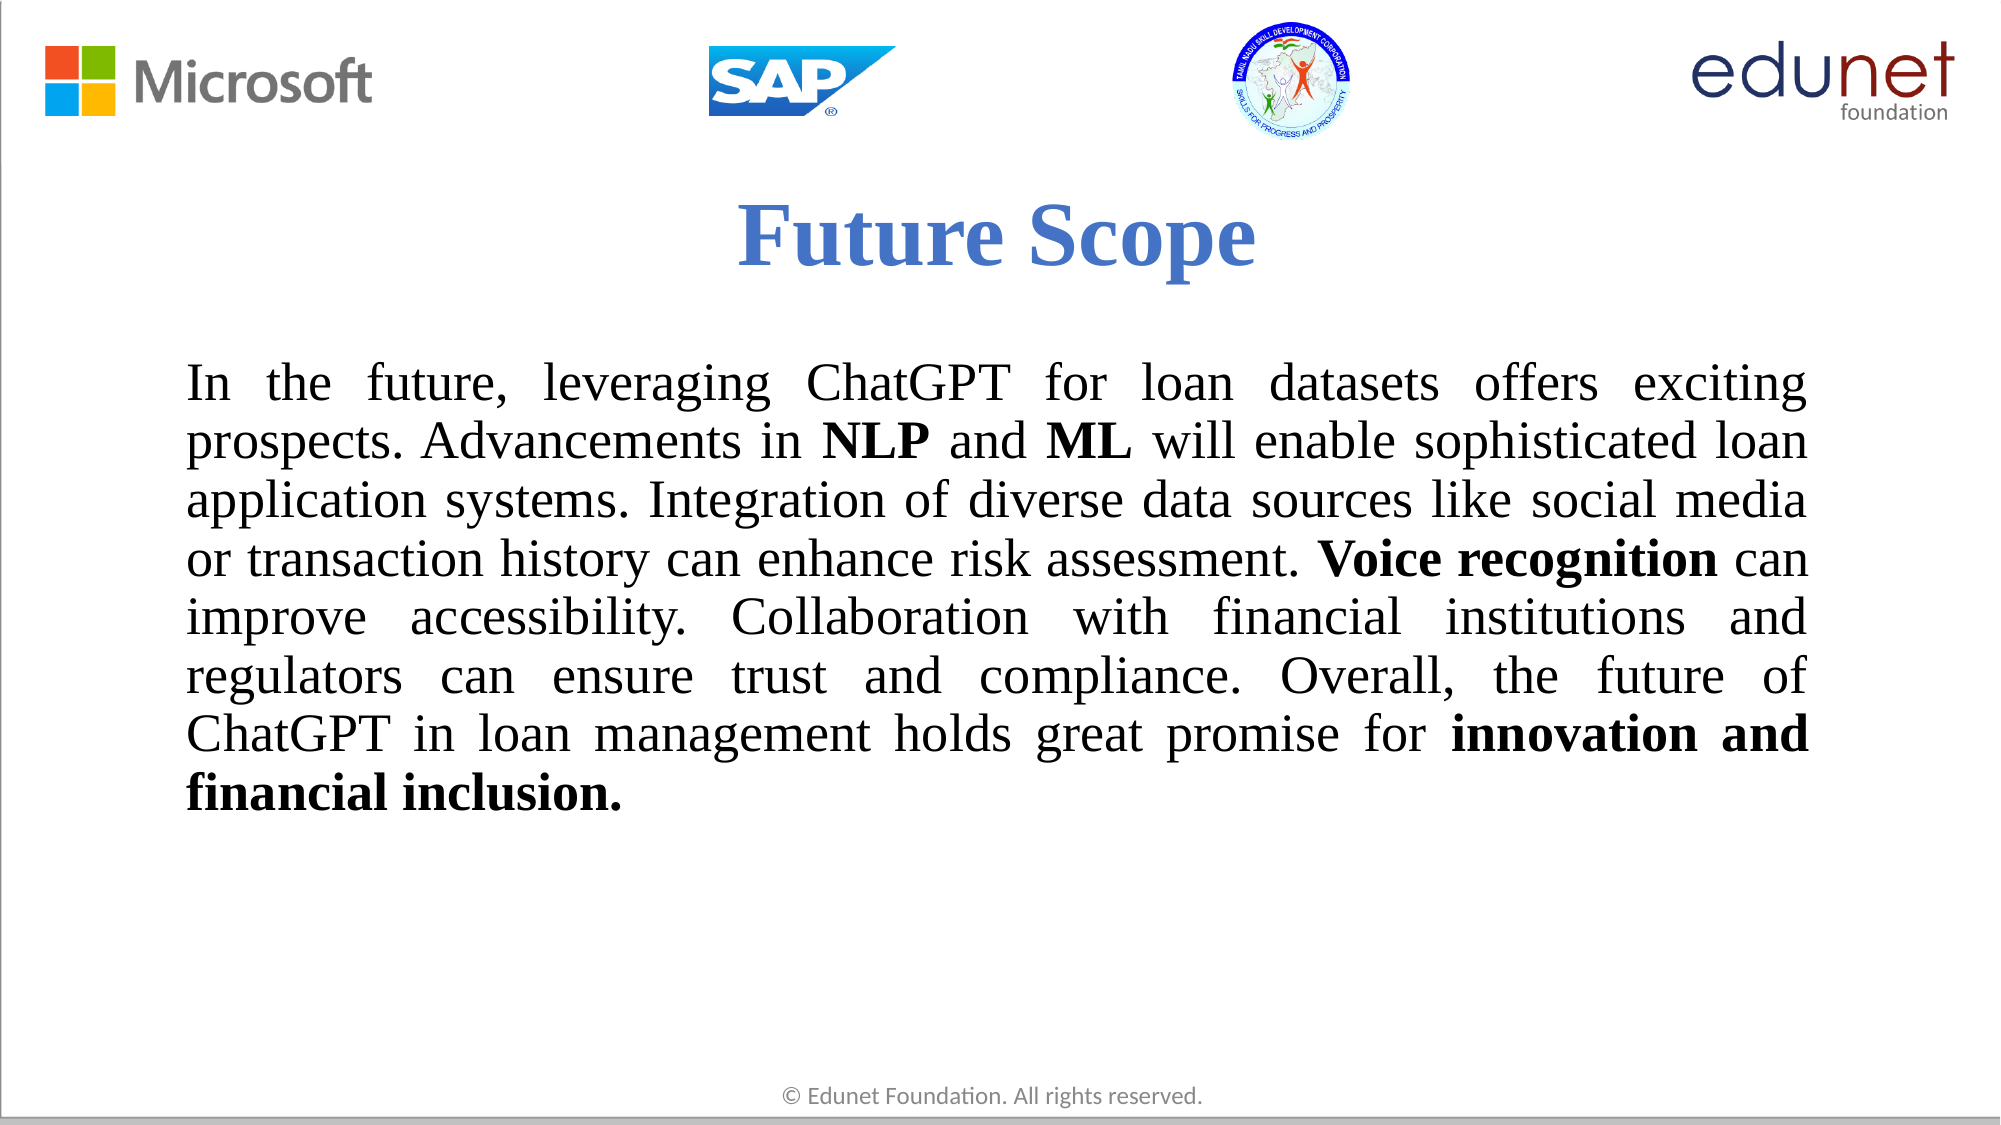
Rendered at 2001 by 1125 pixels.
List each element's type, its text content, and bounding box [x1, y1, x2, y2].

footer © Edunet Foundation. All rights reserved. [655, 1065, 1331, 1125]
subtitle In the future, leveraging ChatGPT for loan datasets offers exciting prospects. Advancements in NLP and ML will enable sophisticated loan application systems. Integration of diverse data sources like social media or transaction history can enhance risk assessment. Voice recognition can improve accessibility. Collaboration with financial institutions and regulators can ensure trust and compliance. Overall, the future of ChatGPT in loan management holds great promise for innovation and financial inclusion. [171, 346, 1825, 1063]
picture [1232, 22, 1350, 140]
picture [709, 48, 896, 116]
picture [1686, 37, 1957, 125]
title Future Scope [247, 158, 1748, 293]
picture [0, 0, 2001, 1125]
picture [45, 46, 372, 116]
